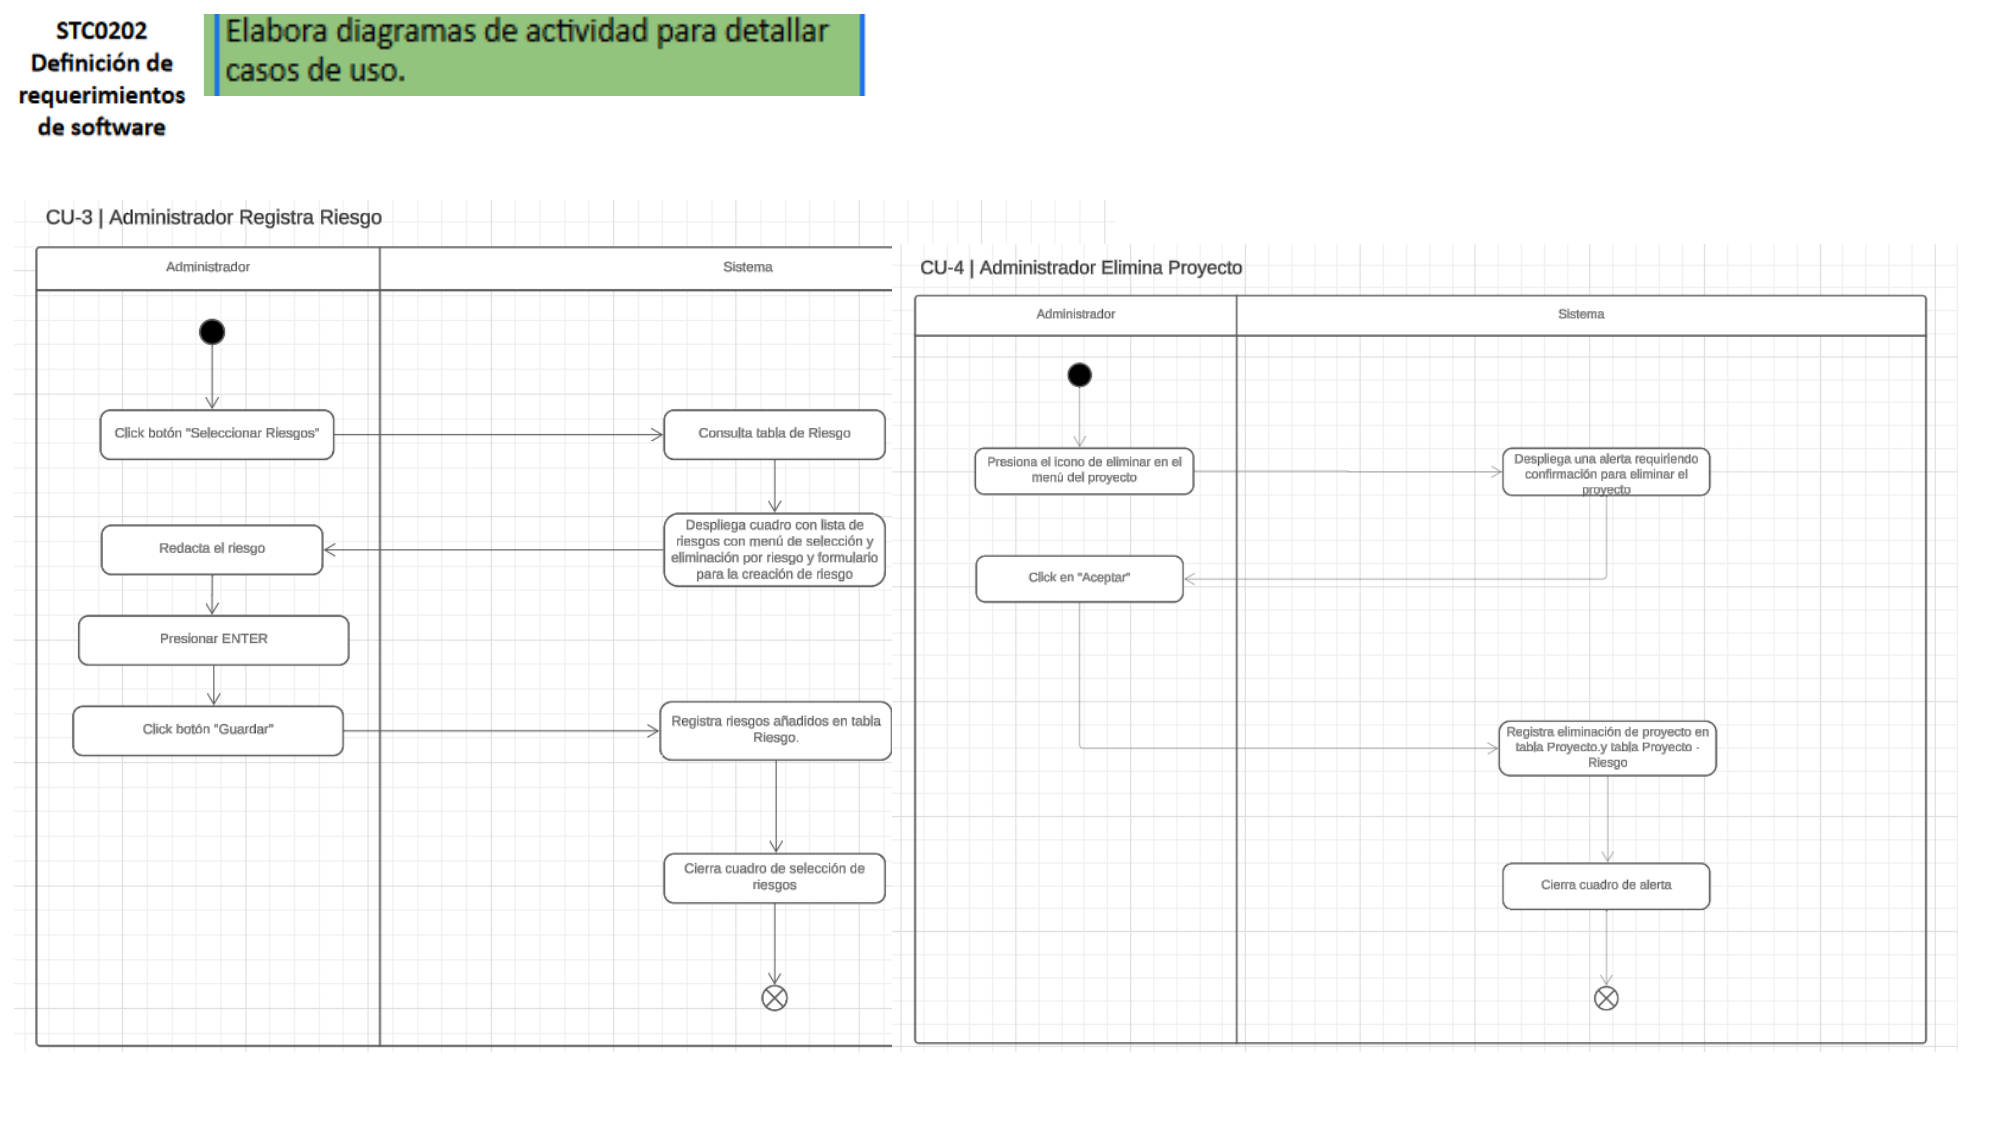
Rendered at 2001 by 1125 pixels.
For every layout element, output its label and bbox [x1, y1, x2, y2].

picture [203, 13, 869, 96]
picture [13, 13, 188, 155]
picture [13, 200, 1958, 1053]
